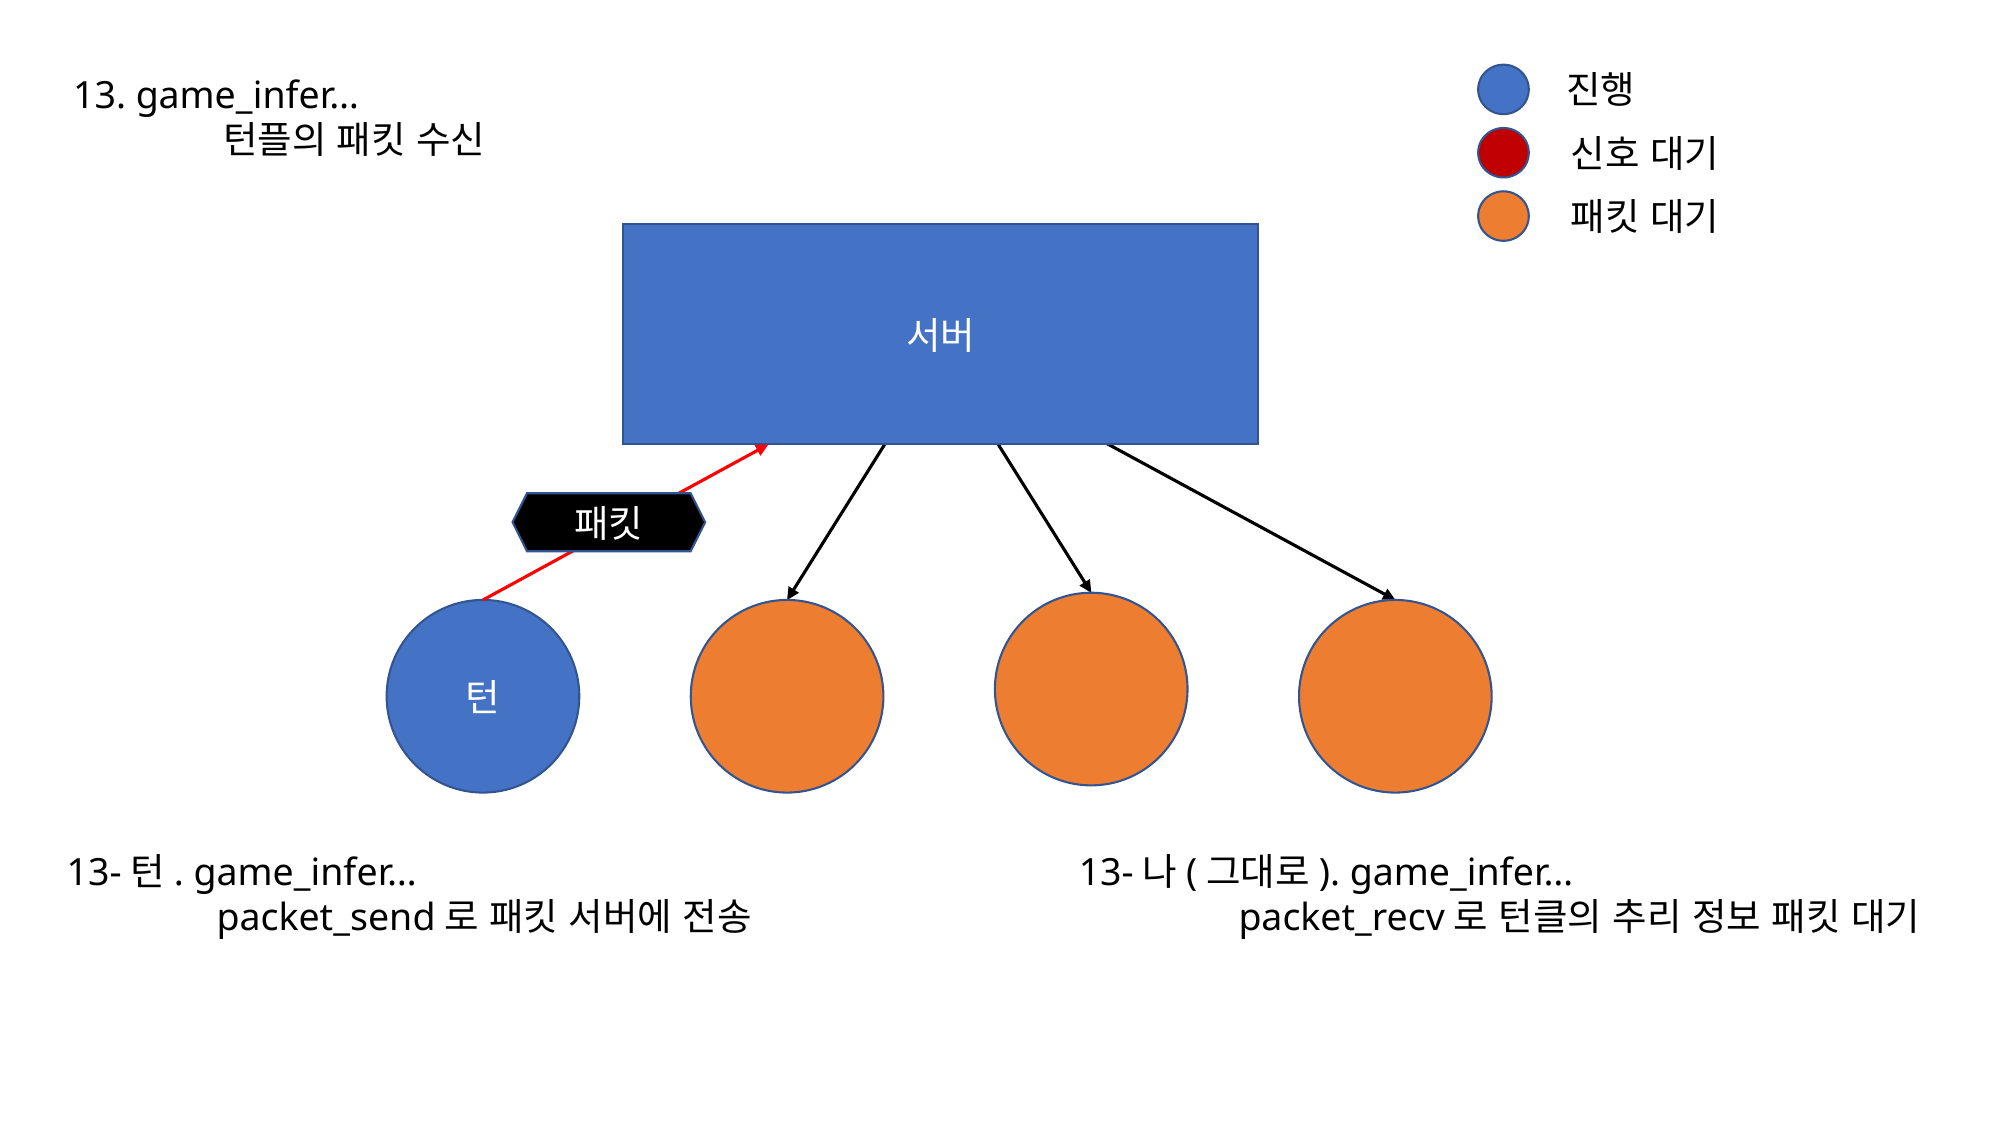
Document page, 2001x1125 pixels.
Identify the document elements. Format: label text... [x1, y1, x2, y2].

text_box 서버 [622, 223, 1259, 445]
text_box [1298, 598, 1493, 794]
text_box 13-나(그대로). game_infer… packet_recv로 턴클의 추리 정보 패킷 대기 [1063, 840, 1936, 945]
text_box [941, 353, 1396, 600]
text_box 진행 [1551, 59, 1650, 119]
text_box [689, 598, 885, 794]
text_box [1477, 63, 1530, 116]
text_box 13-턴. game_infer… packet_send로 패킷 서버에 전송 [51, 840, 768, 945]
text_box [787, 353, 941, 600]
text_box 신호 대기 [1556, 122, 1735, 183]
text_box [993, 600, 1189, 787]
text_box 13. game_infer… 턴플의 패킷 수신 [58, 63, 501, 168]
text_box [482, 444, 769, 600]
text_box [1477, 190, 1530, 242]
text_box [1477, 126, 1530, 179]
text_box 턴 [385, 598, 581, 794]
text_box 패킷 대기 [1556, 185, 1735, 246]
